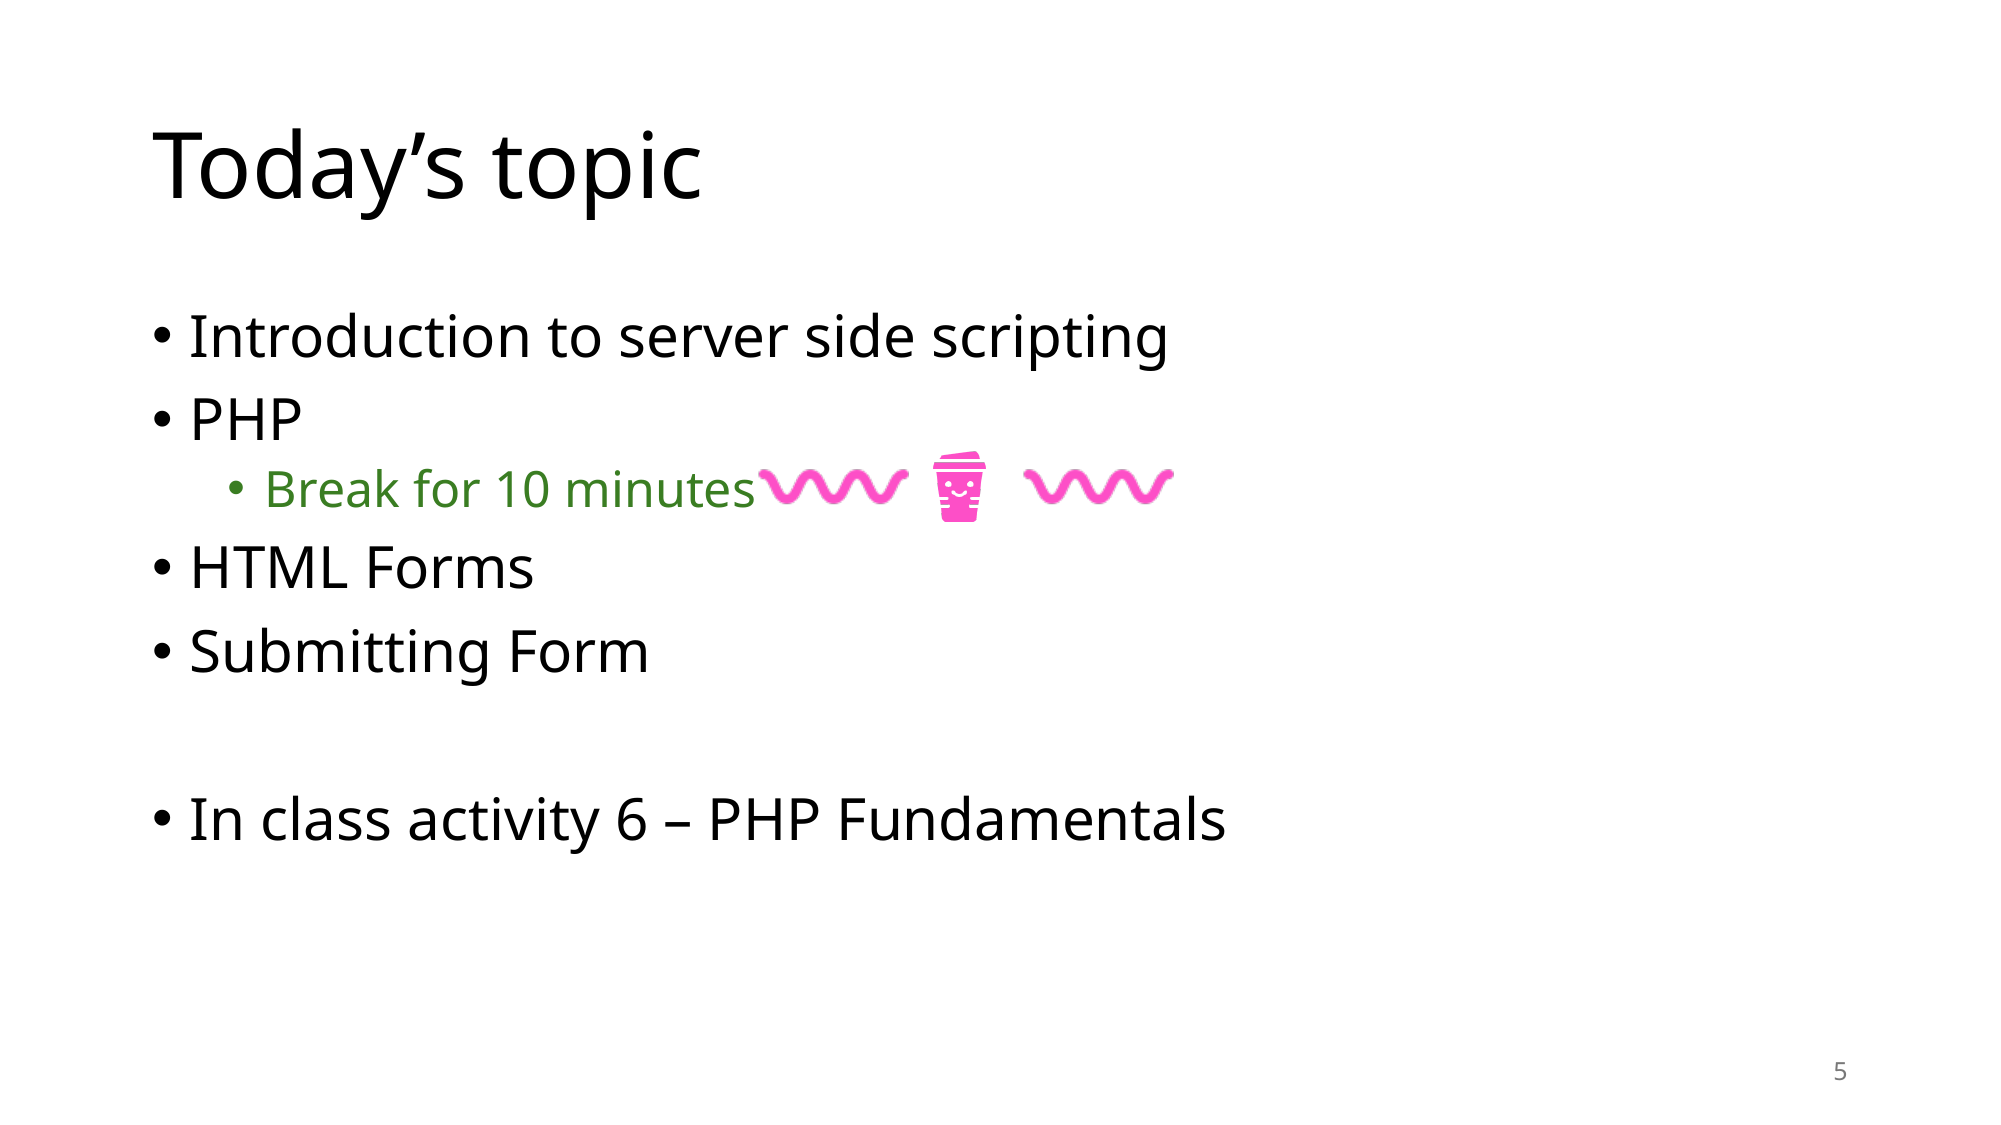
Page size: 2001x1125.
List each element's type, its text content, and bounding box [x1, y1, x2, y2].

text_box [755, 409, 1177, 566]
slide_number 5 [1412, 1042, 1863, 1103]
list Introduction to server side scripting PHP Break for 10 minutes HTML Forms Submitting Form In class activity 6 – PHP Fundamentals [137, 299, 1863, 1014]
title Today’s topic [137, 59, 1863, 278]
